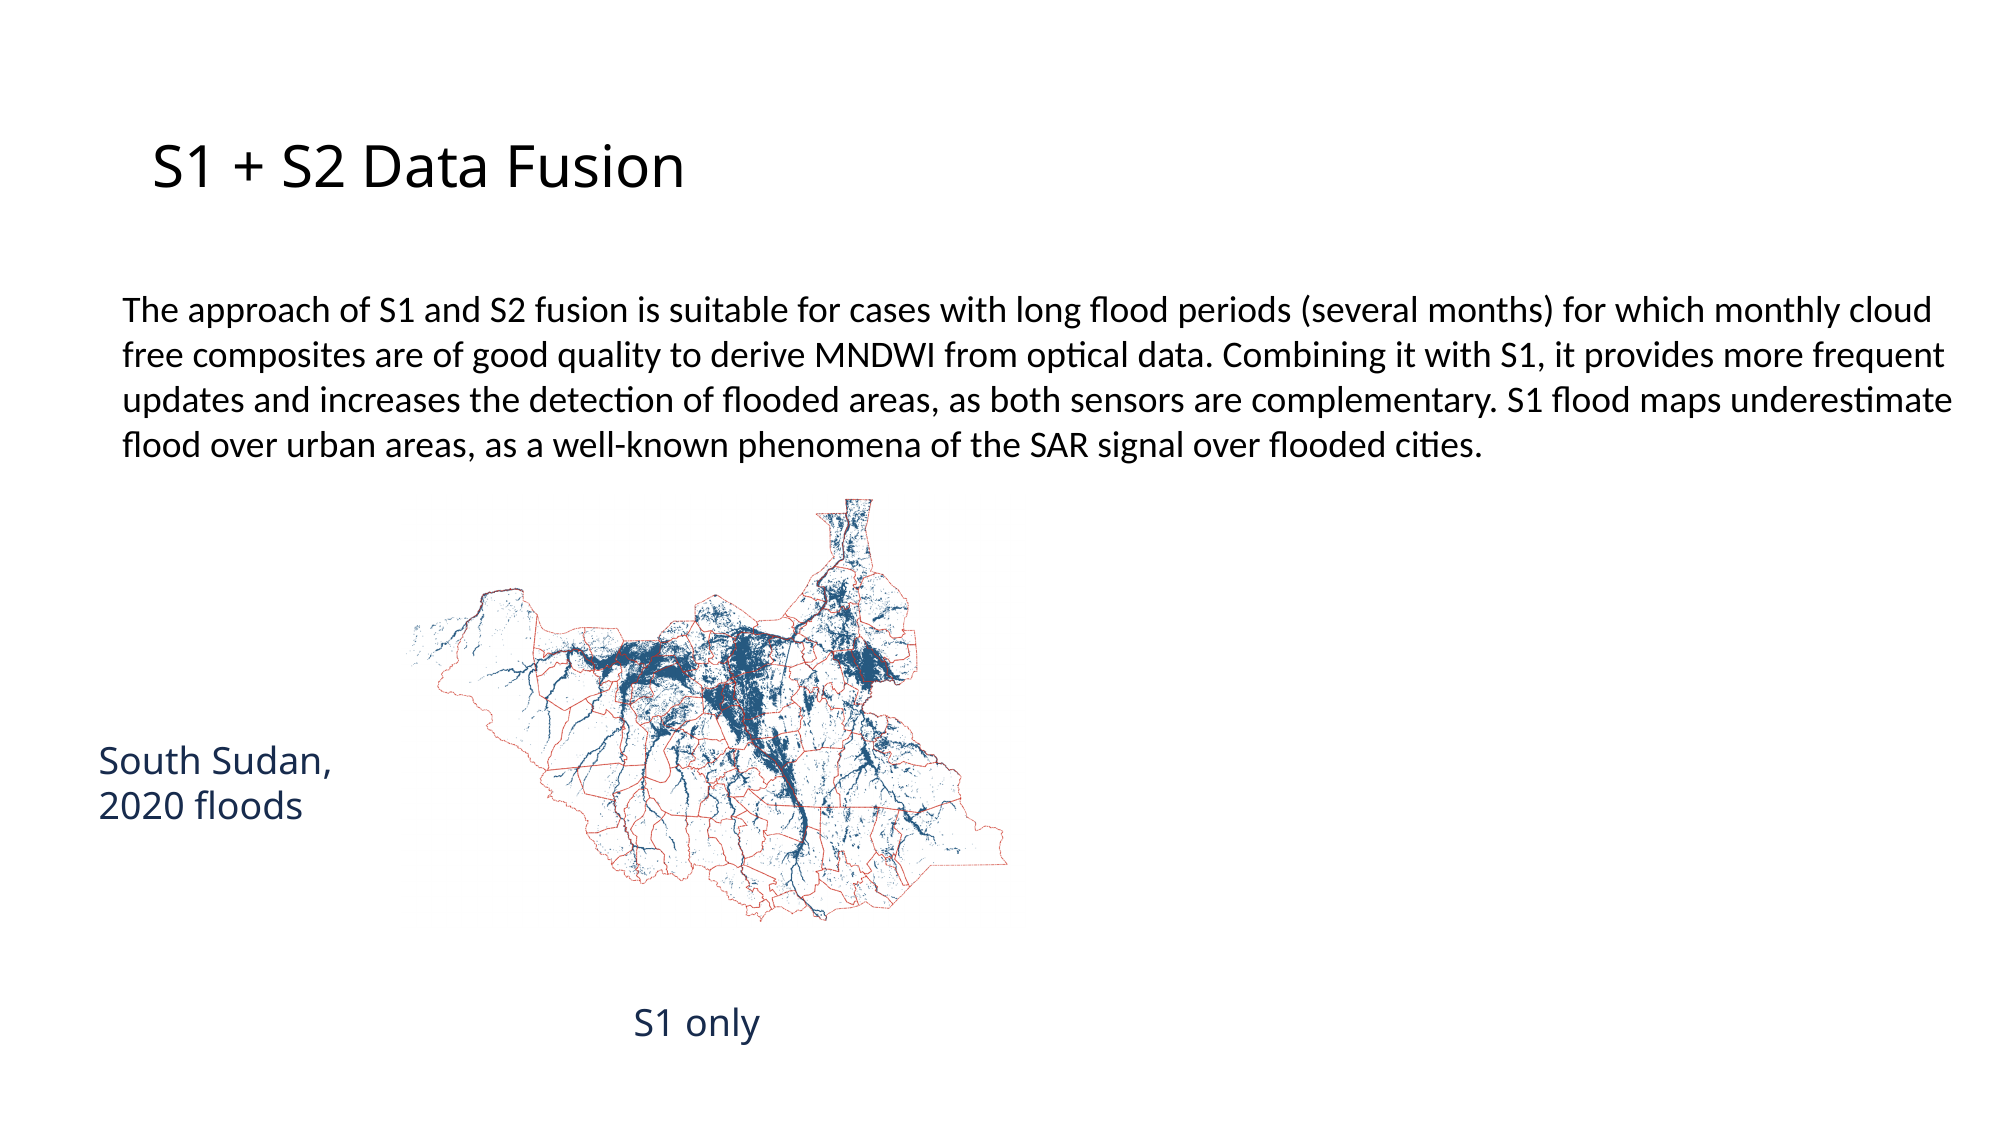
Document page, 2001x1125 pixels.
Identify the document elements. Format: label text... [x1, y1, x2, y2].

title S1 + S2 Data Fusion [137, 59, 1863, 277]
picture [401, 494, 1026, 929]
text_box South Sudan, 2020 floods [84, 729, 348, 835]
text_box S1 only [618, 991, 775, 1052]
text_box The approach of S1 and S2 fusion is suitable for cases with long flood periods (several months) for which monthly cloud free composites are of good quality to derive MNDWI from optical data. Combining it with S1, it provides more frequent updates and increases the detection of flooded areas, as both sensors are complementary. S1 flood maps underestimate flood over urban areas, as a well-known phenomena of the SAR signal over flooded cities. [107, 277, 1972, 472]
